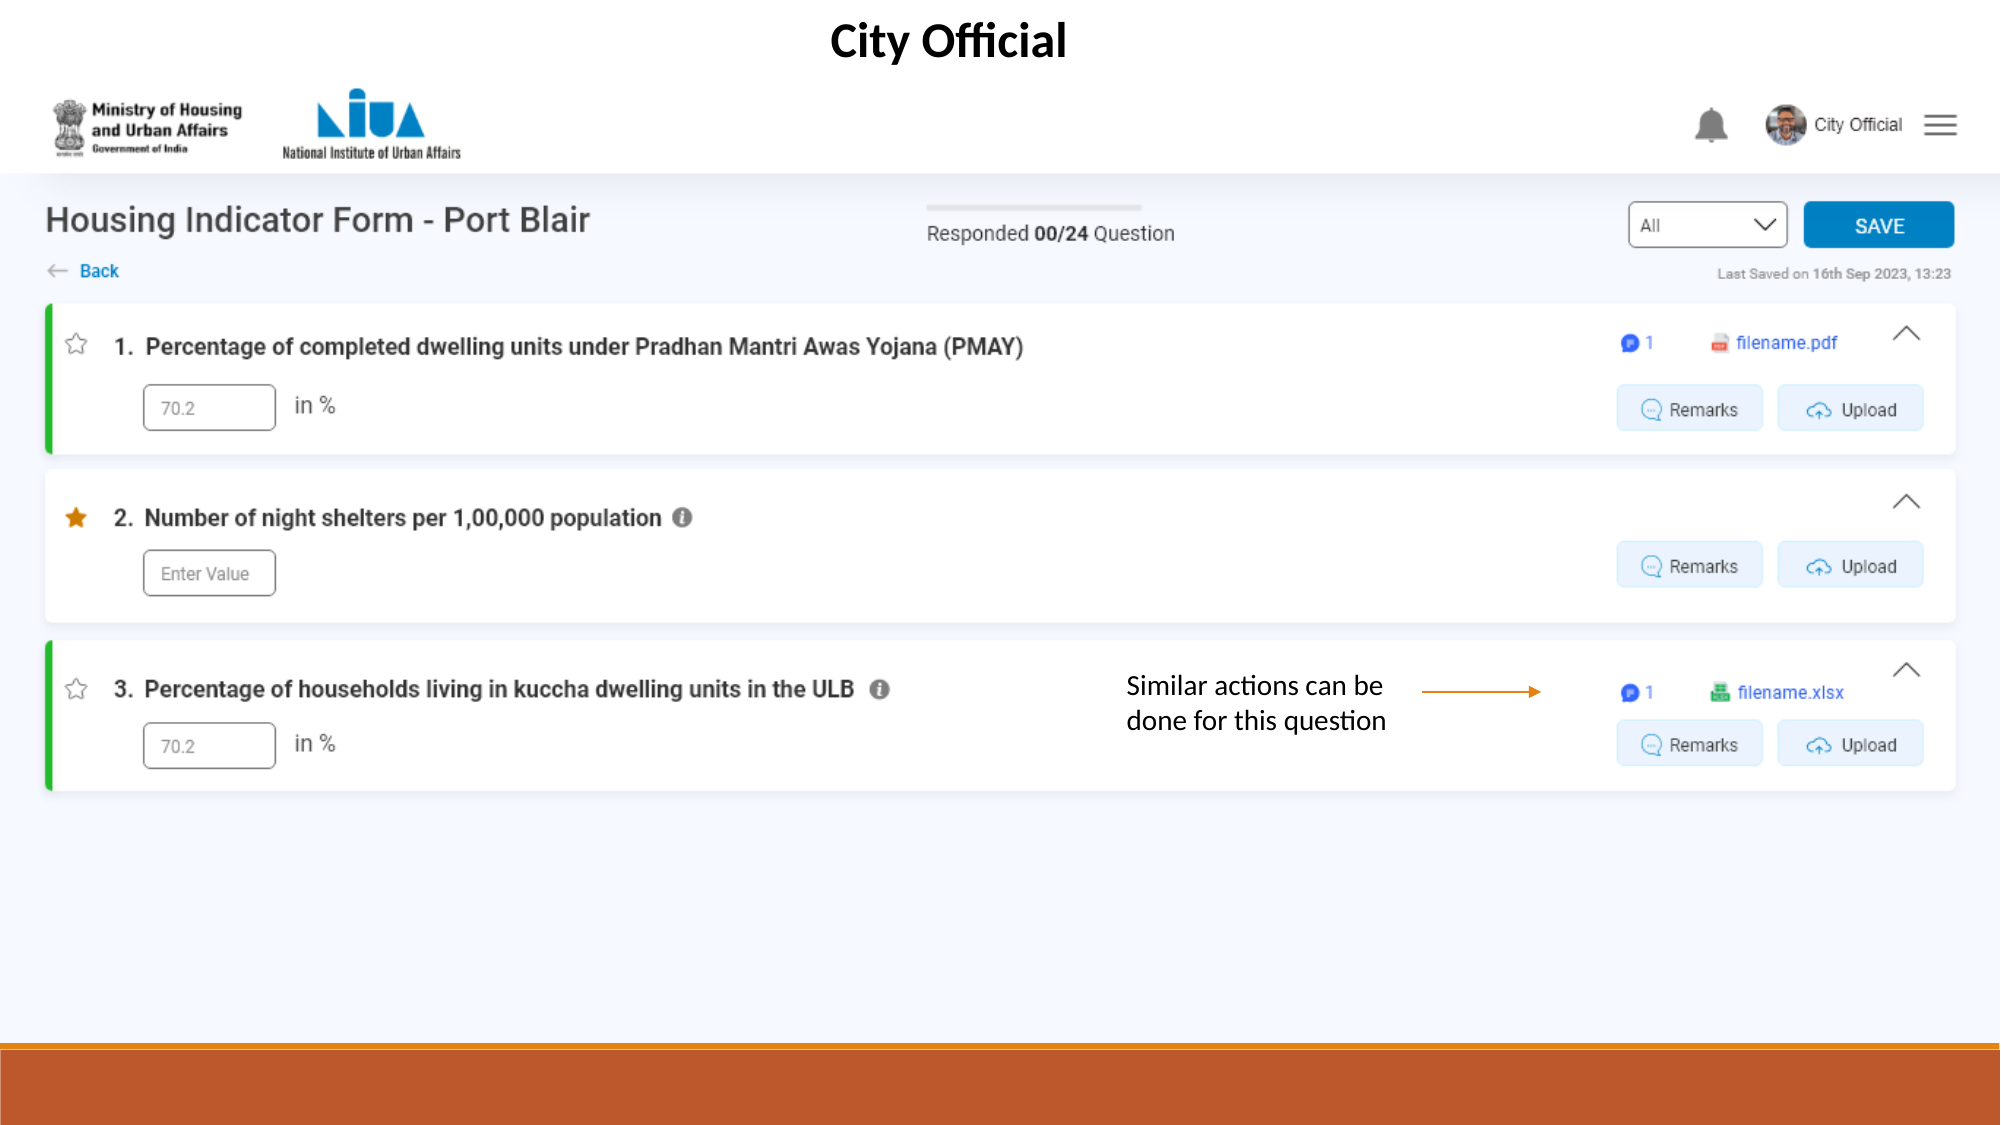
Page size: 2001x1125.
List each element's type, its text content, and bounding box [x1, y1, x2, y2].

picture [0, 76, 2000, 1043]
text_box City Official [815, 0, 1101, 72]
